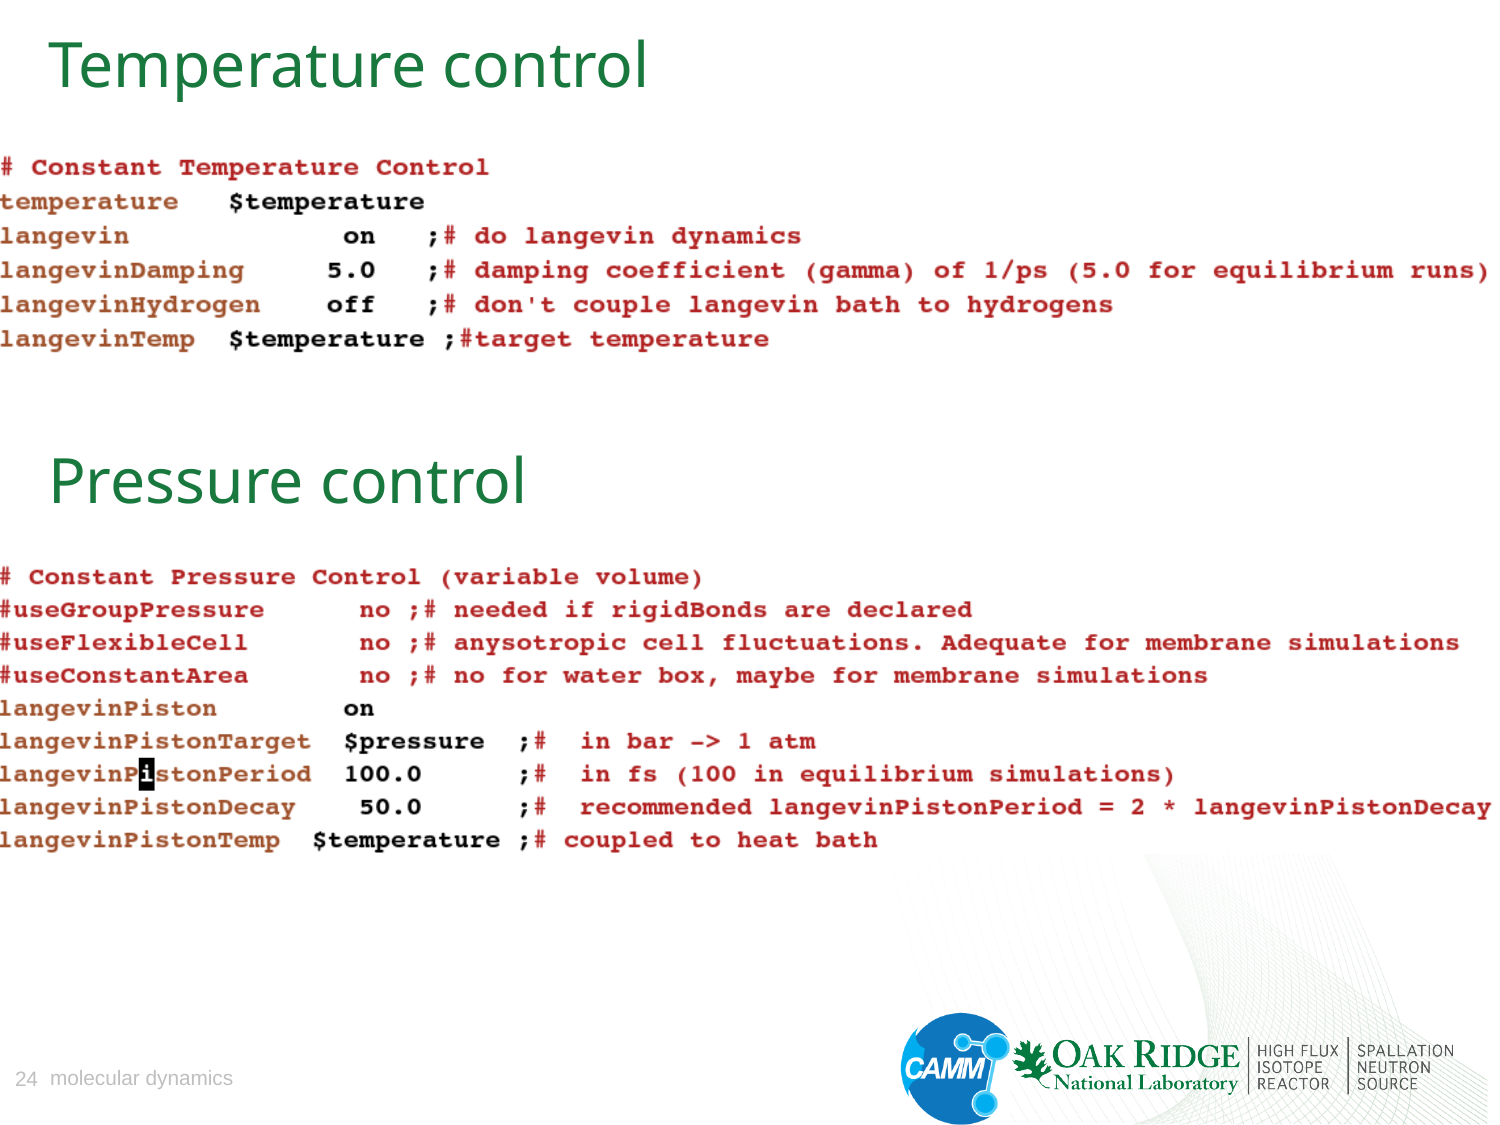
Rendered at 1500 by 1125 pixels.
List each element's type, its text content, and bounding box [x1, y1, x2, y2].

picture [0, 0, 1500, 1125]
text_box Pressure control [33, 445, 1450, 524]
title Temperature control [33, 28, 1451, 109]
